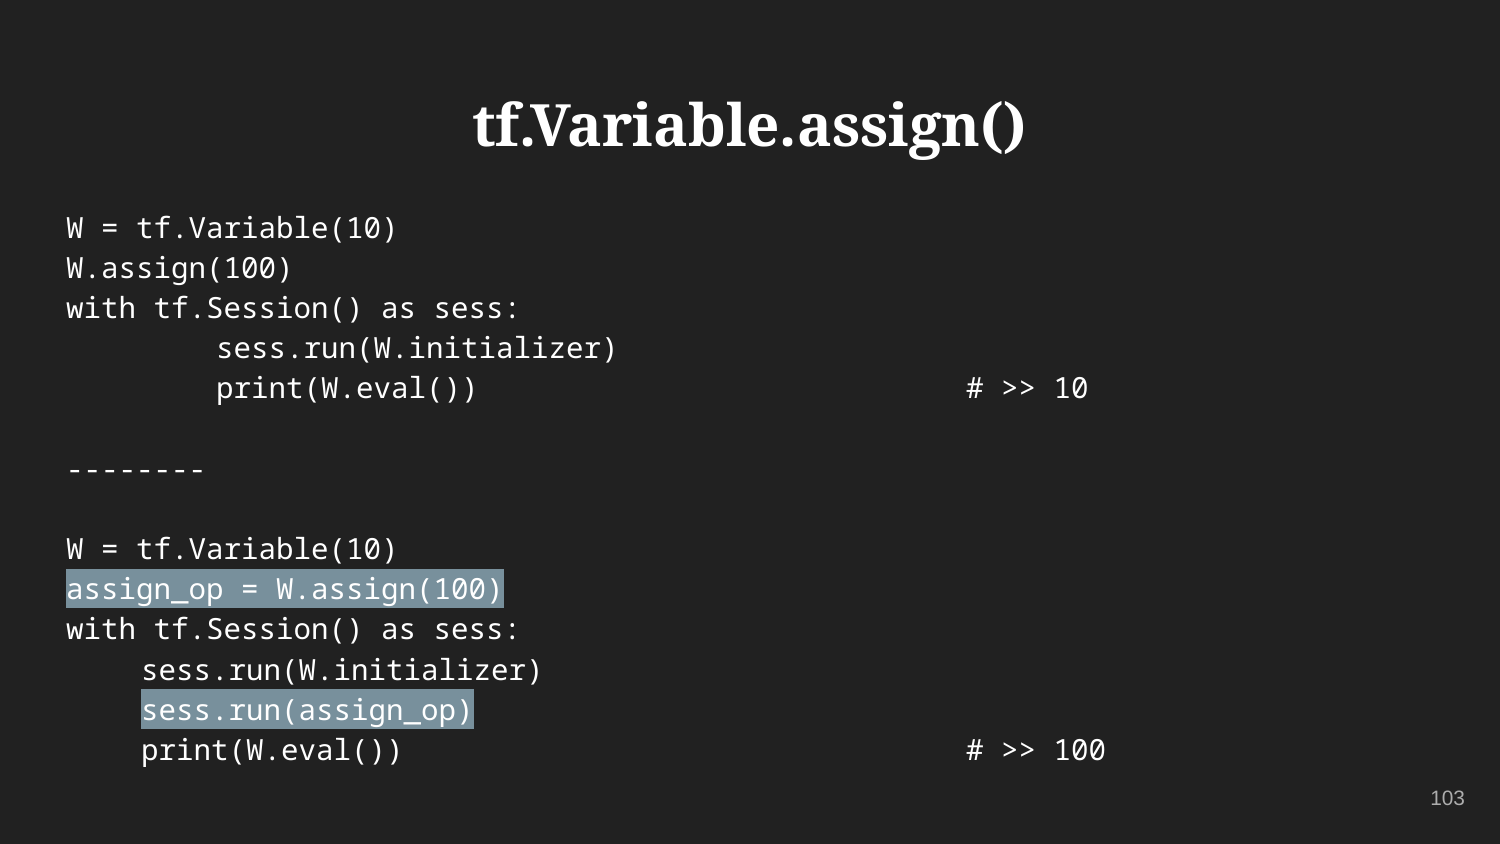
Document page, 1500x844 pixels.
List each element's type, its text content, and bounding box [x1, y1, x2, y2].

list W = tf.Variable(10) W.assign(100) with tf.Session() as sess: sess.run(W.initializer) print(W.eval()) # >> 10 -------- W = tf.Variable(10) assign_op = W.assign(100) with tf.Session() as sess: sess.run(W.initializer) sess.run(assign_op) print(W.eval()) # >> 100 [51, 189, 1449, 811]
slide_number 103 [1389, 764, 1480, 830]
title tf.Variable.assign() [51, 72, 1449, 167]
